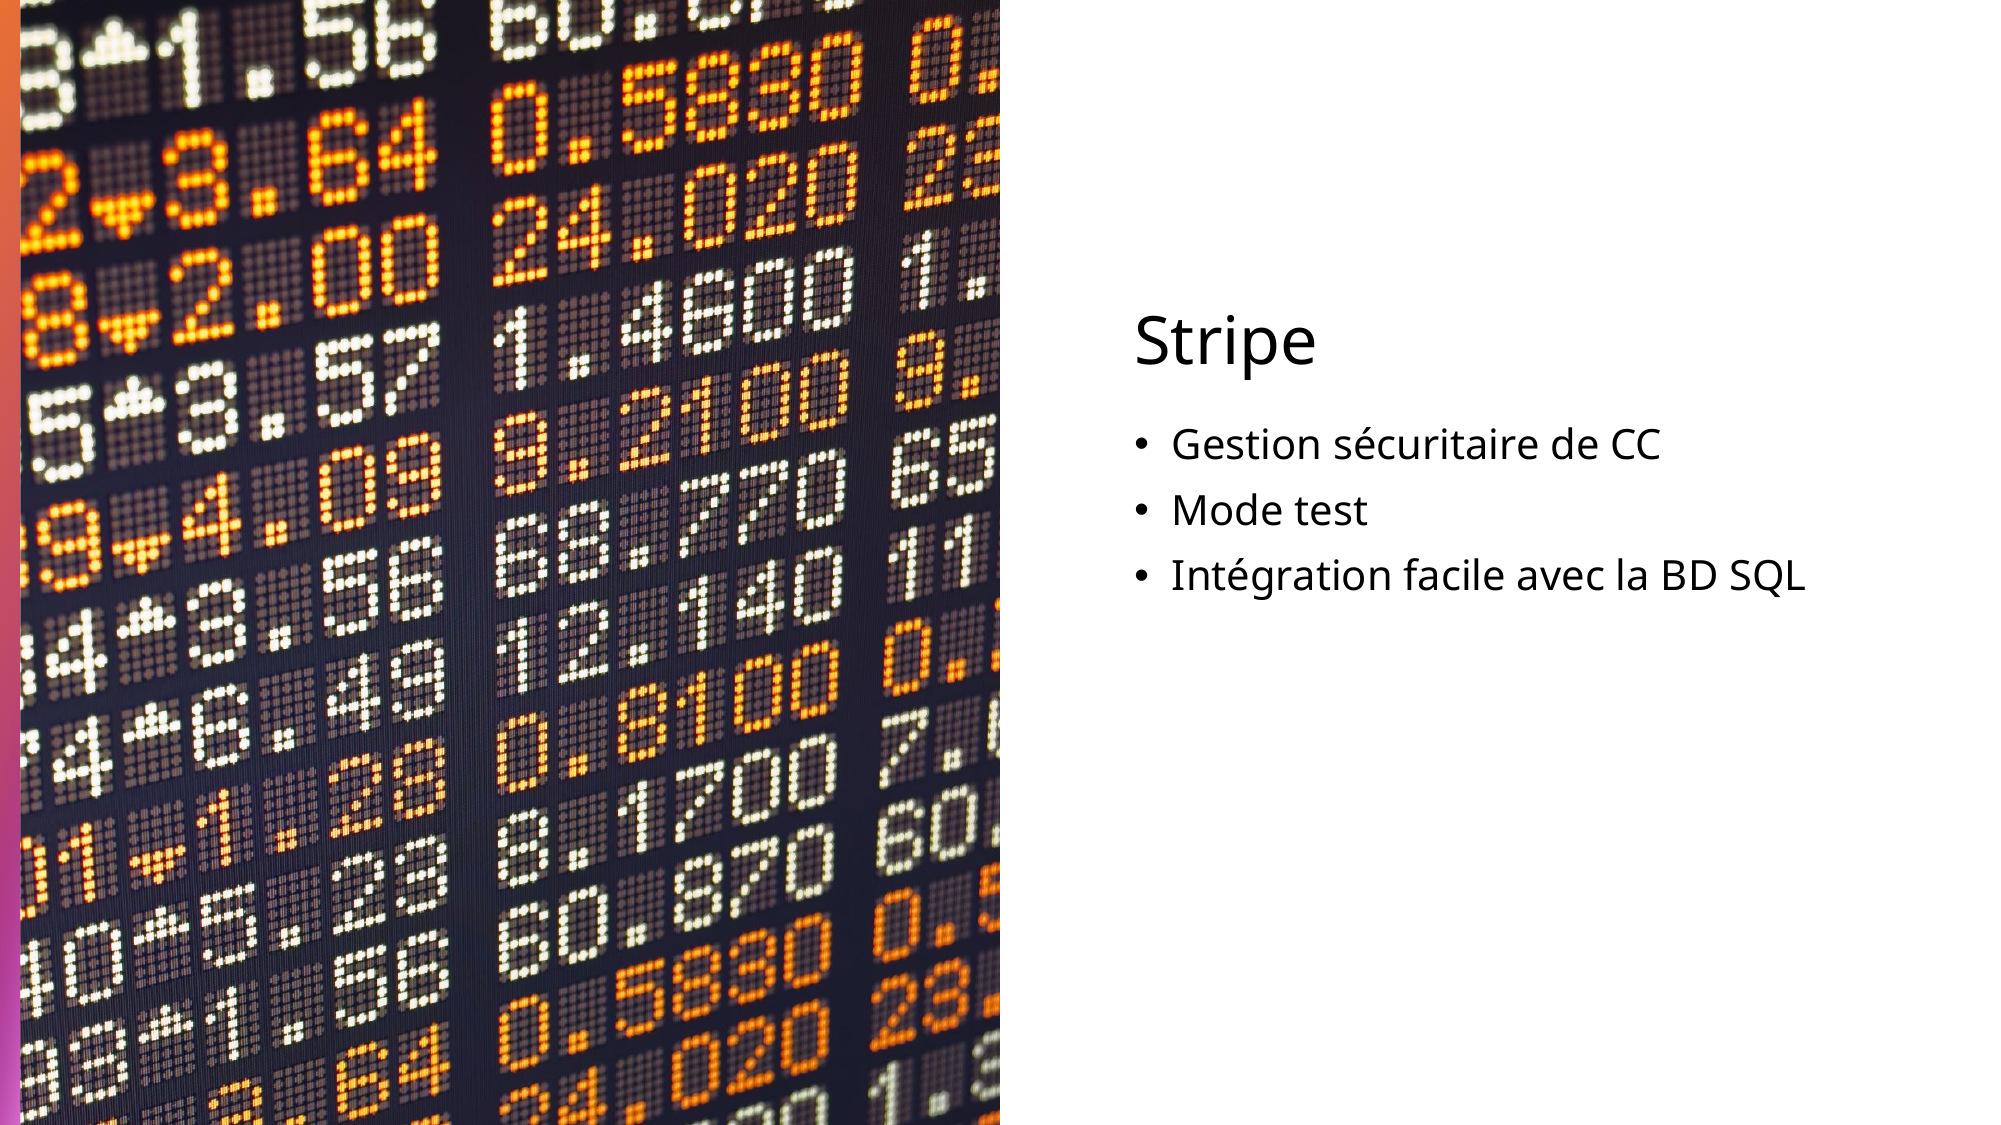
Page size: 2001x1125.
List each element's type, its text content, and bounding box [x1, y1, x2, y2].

title Stripe [1119, 121, 1857, 387]
picture [19, 0, 1001, 1125]
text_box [0, 0, 19, 1125]
list Gestion sécuritaire de CC Mode test Intégration facile avec la BD SQL [1119, 415, 1857, 982]
